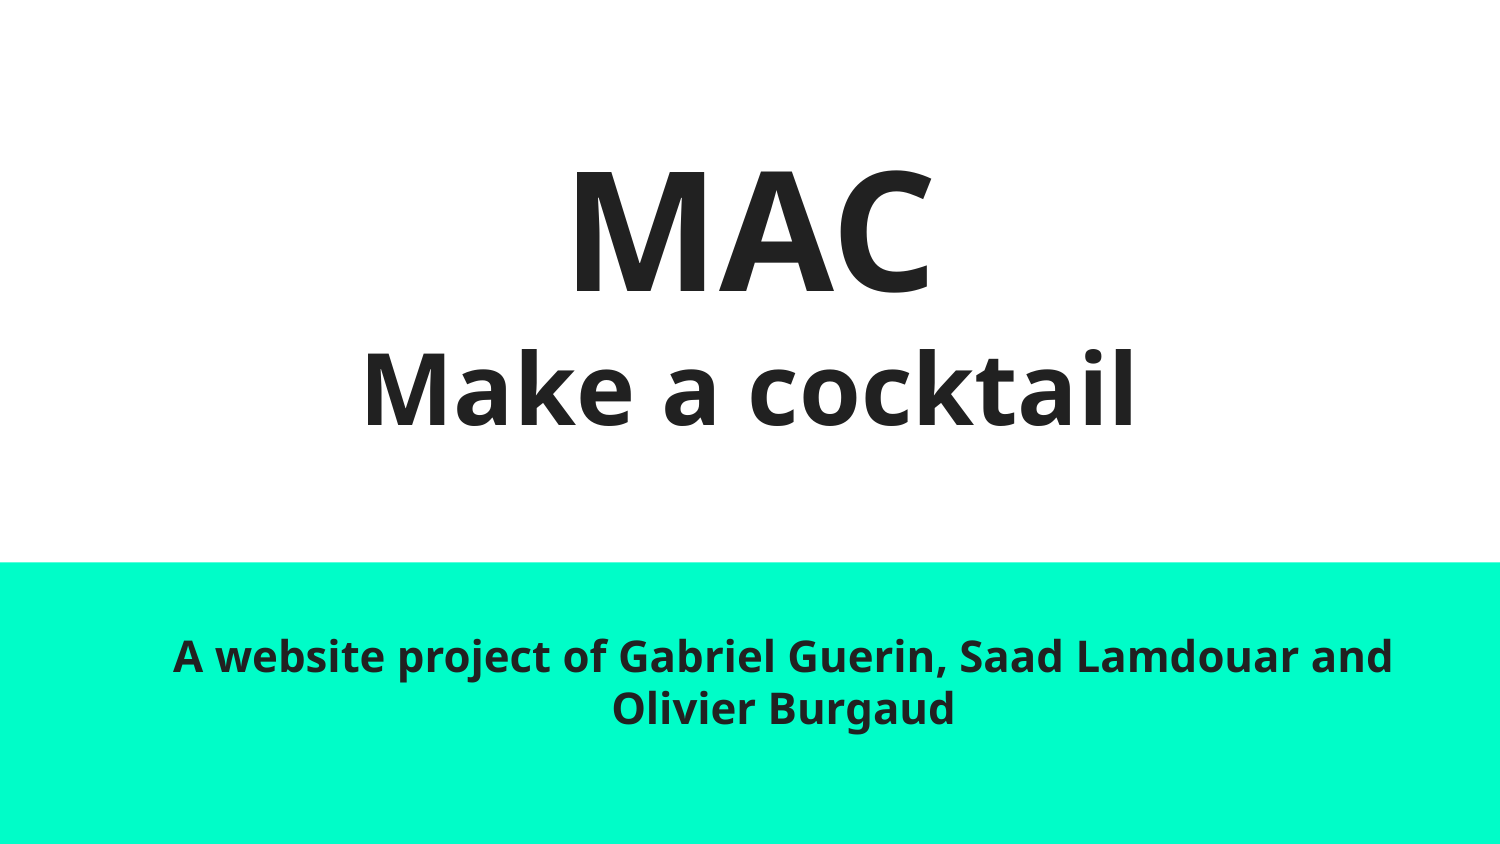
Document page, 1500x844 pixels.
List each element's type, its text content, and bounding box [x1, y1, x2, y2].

subtitle A website project of Gabriel Guerin, Saad Lamdouar and Olivier Burgaud [84, 642, 1483, 773]
title MAC Make a cocktail [51, 64, 1449, 506]
